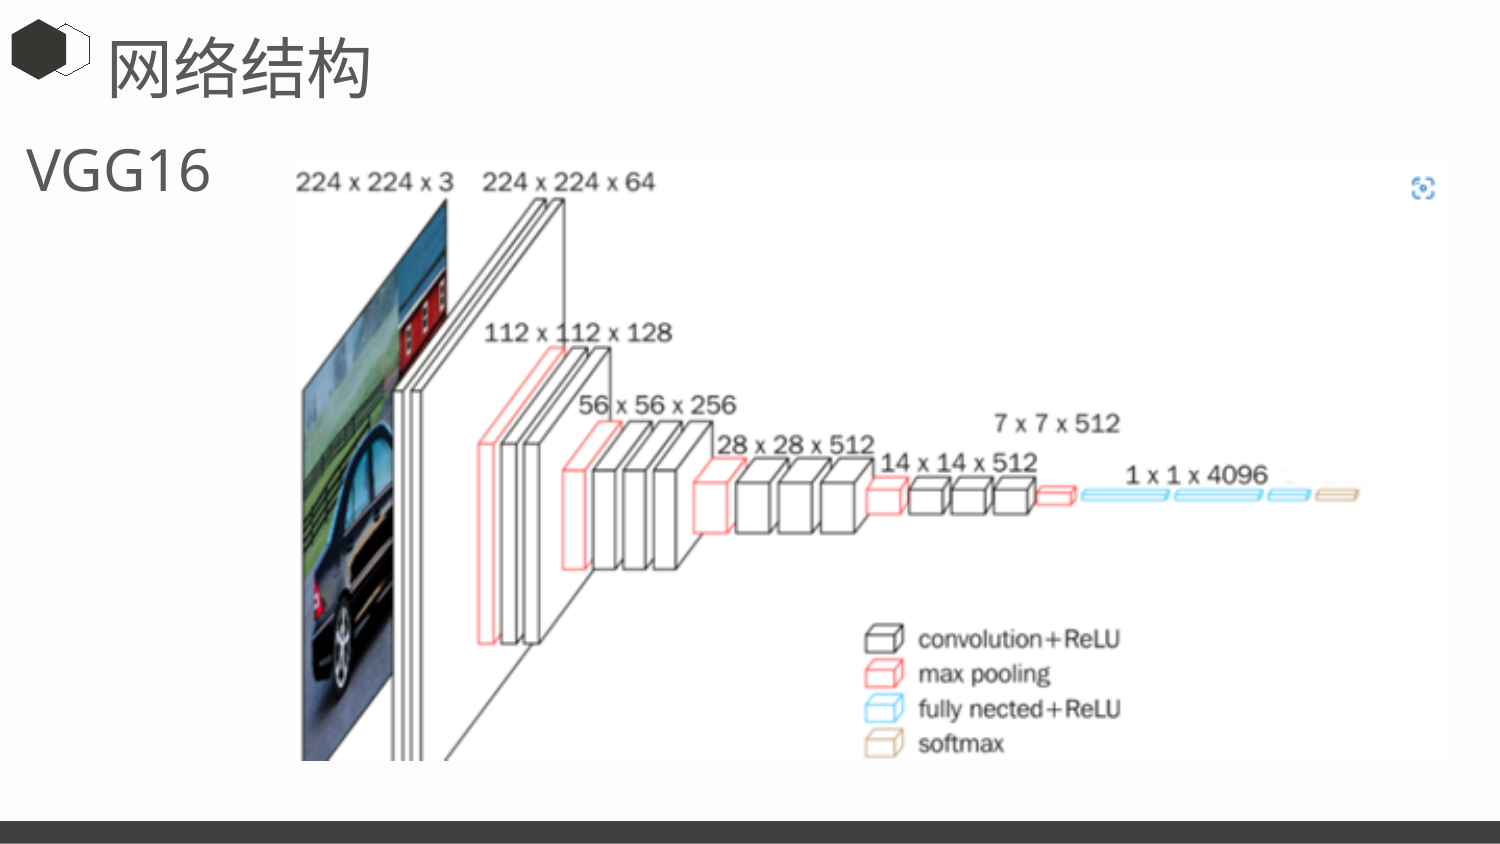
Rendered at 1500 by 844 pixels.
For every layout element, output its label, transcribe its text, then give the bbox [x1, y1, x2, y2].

text_box 网络结构 [91, 19, 409, 114]
text_box VGG16 [11, 126, 276, 211]
text_box [0, 821, 1500, 844]
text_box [11, 19, 90, 80]
picture [293, 156, 1448, 761]
